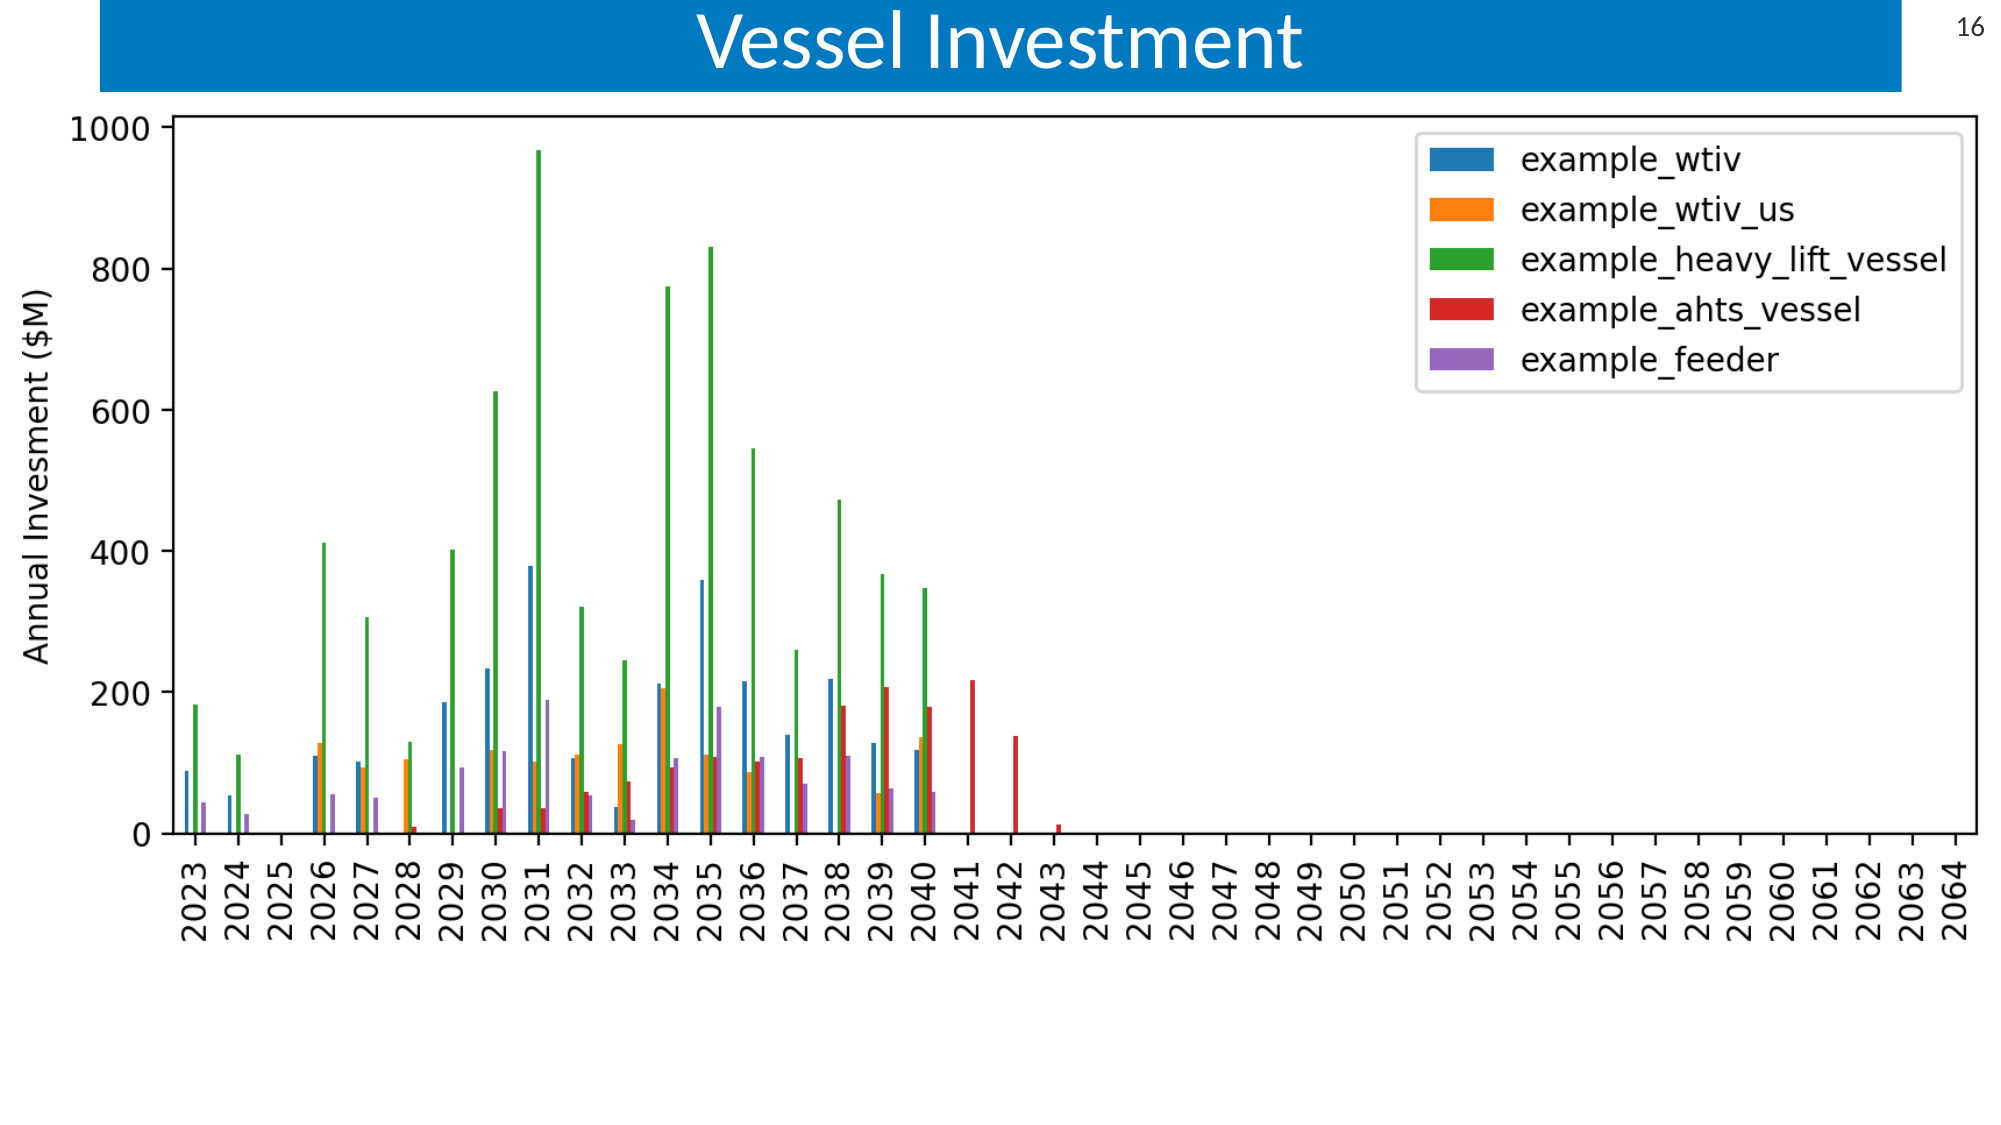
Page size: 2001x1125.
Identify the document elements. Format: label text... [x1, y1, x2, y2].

title Vessel Investment [99, 0, 1902, 91]
picture [0, 92, 2000, 963]
